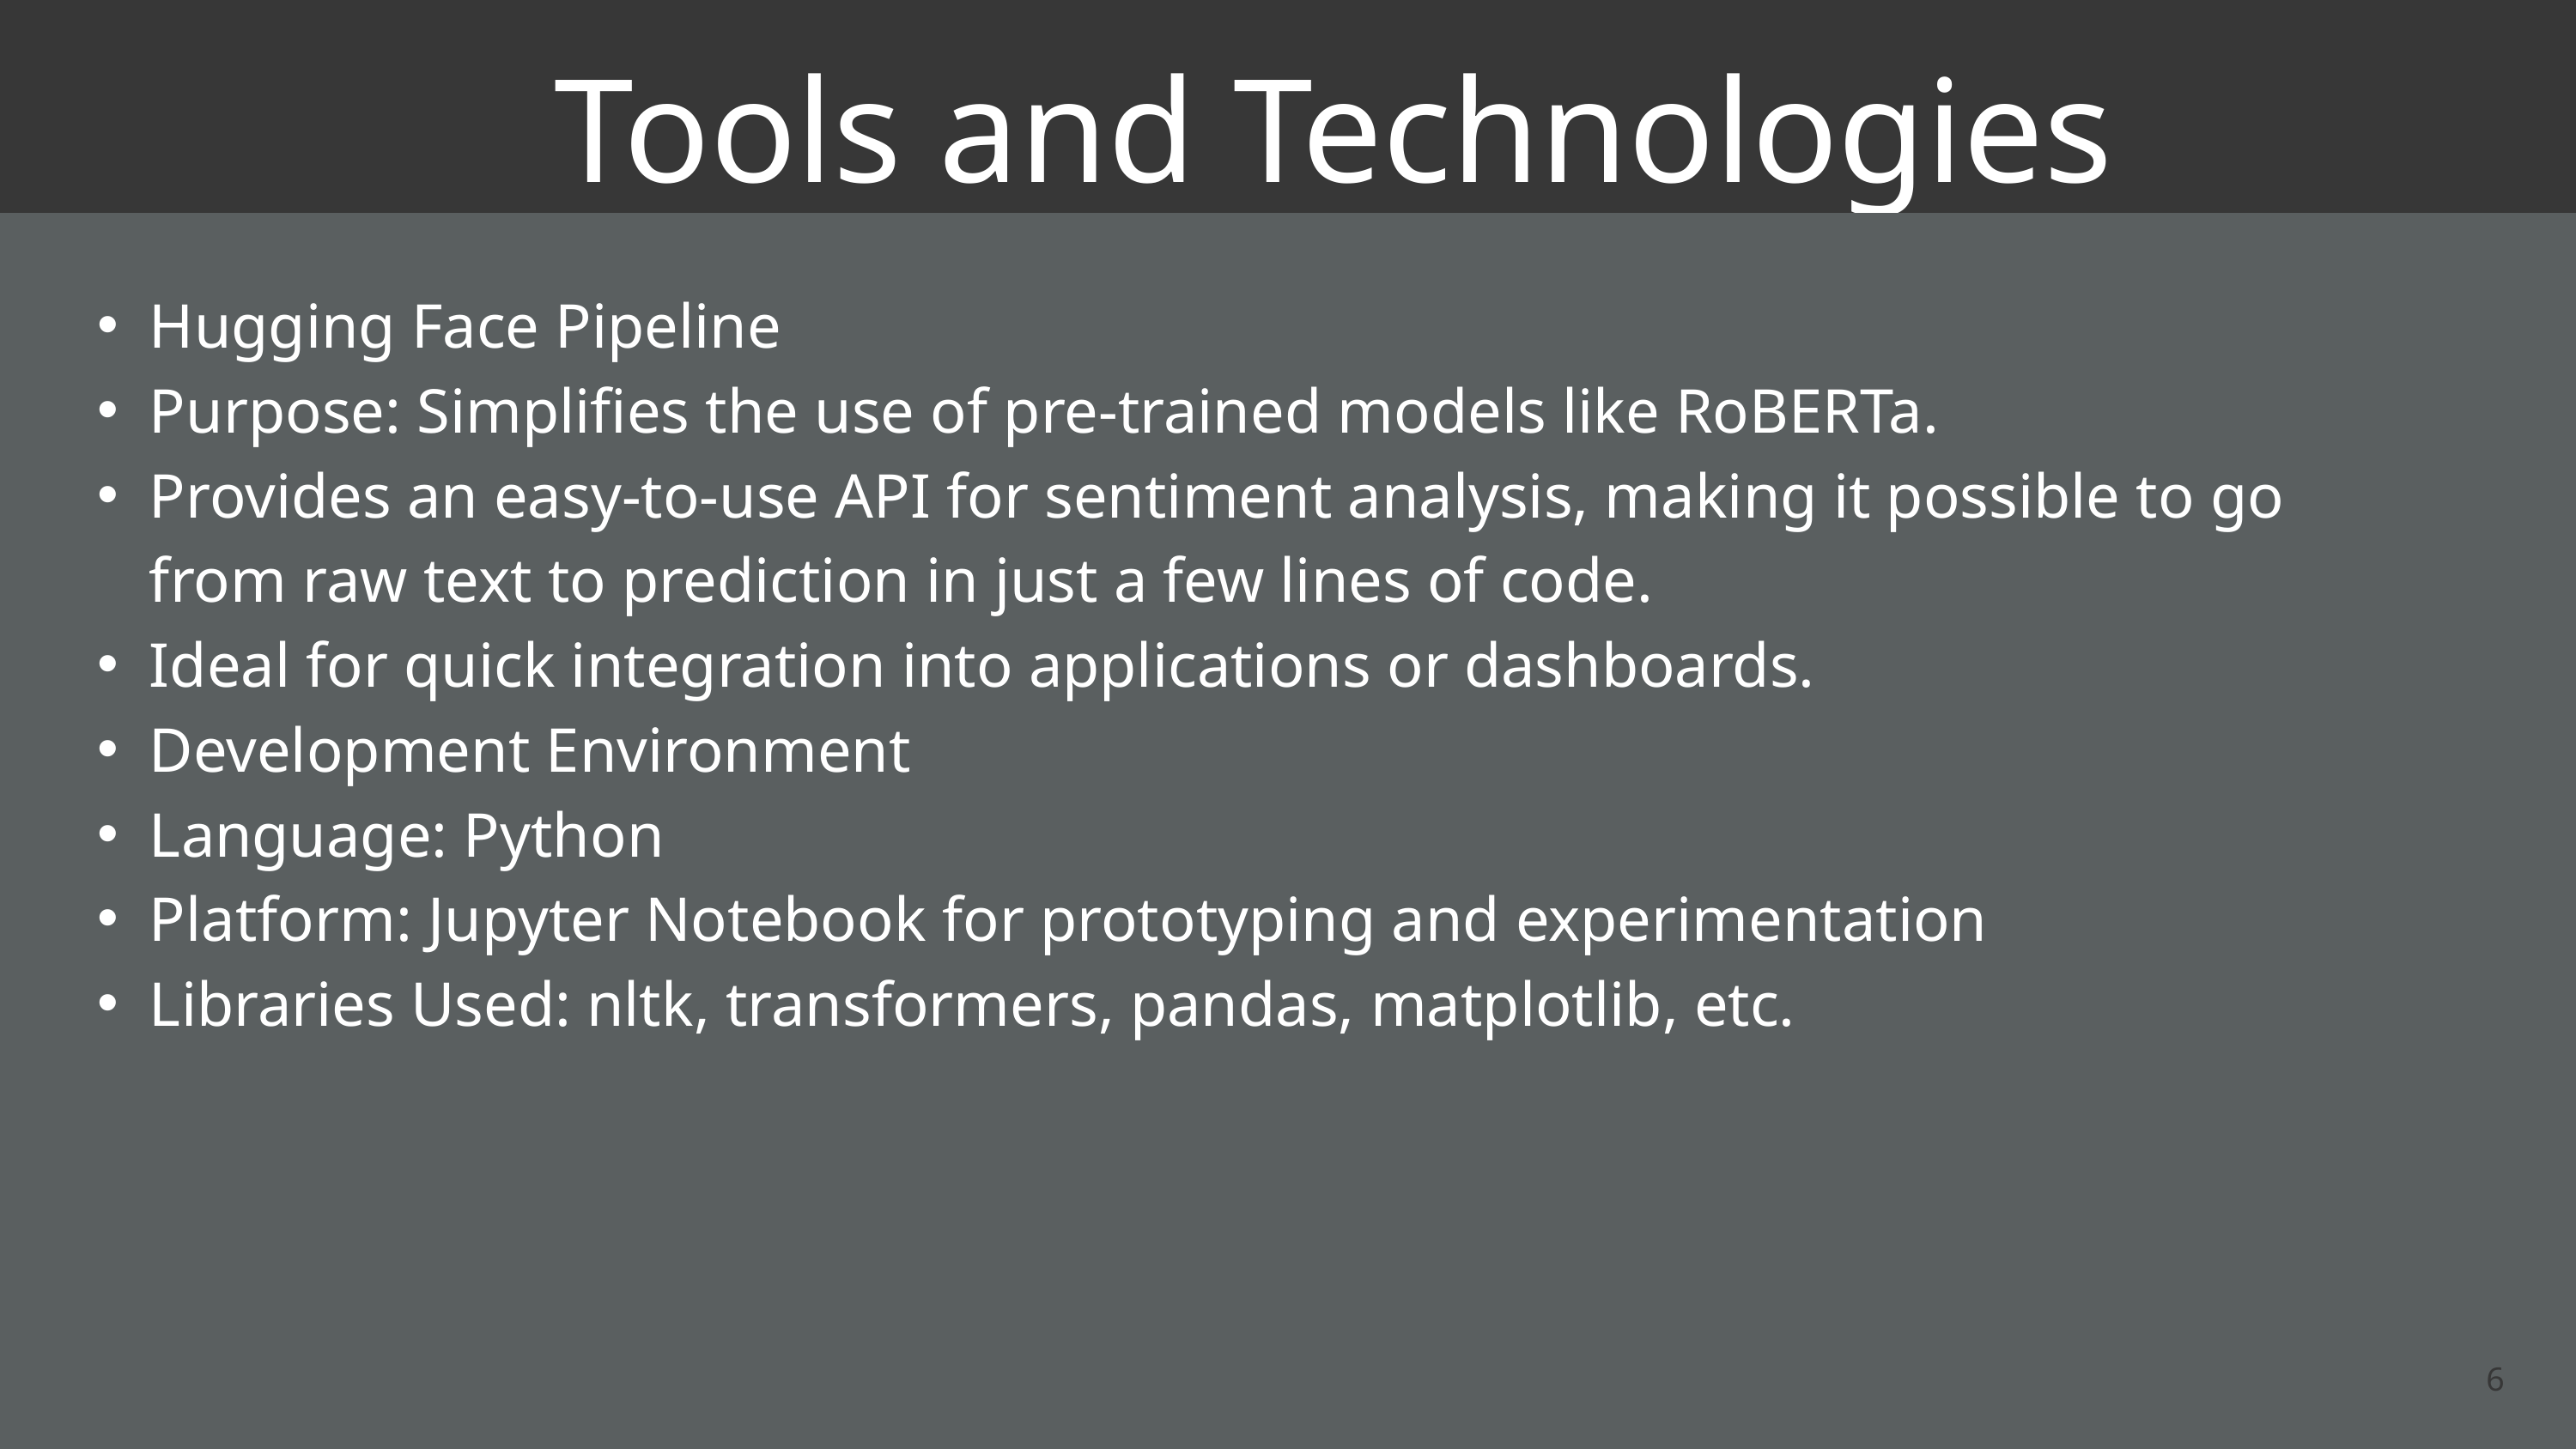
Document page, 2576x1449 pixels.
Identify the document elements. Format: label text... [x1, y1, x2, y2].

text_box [0, 212, 2576, 1449]
text_box Tools and Technologies [554, 39, 2576, 209]
